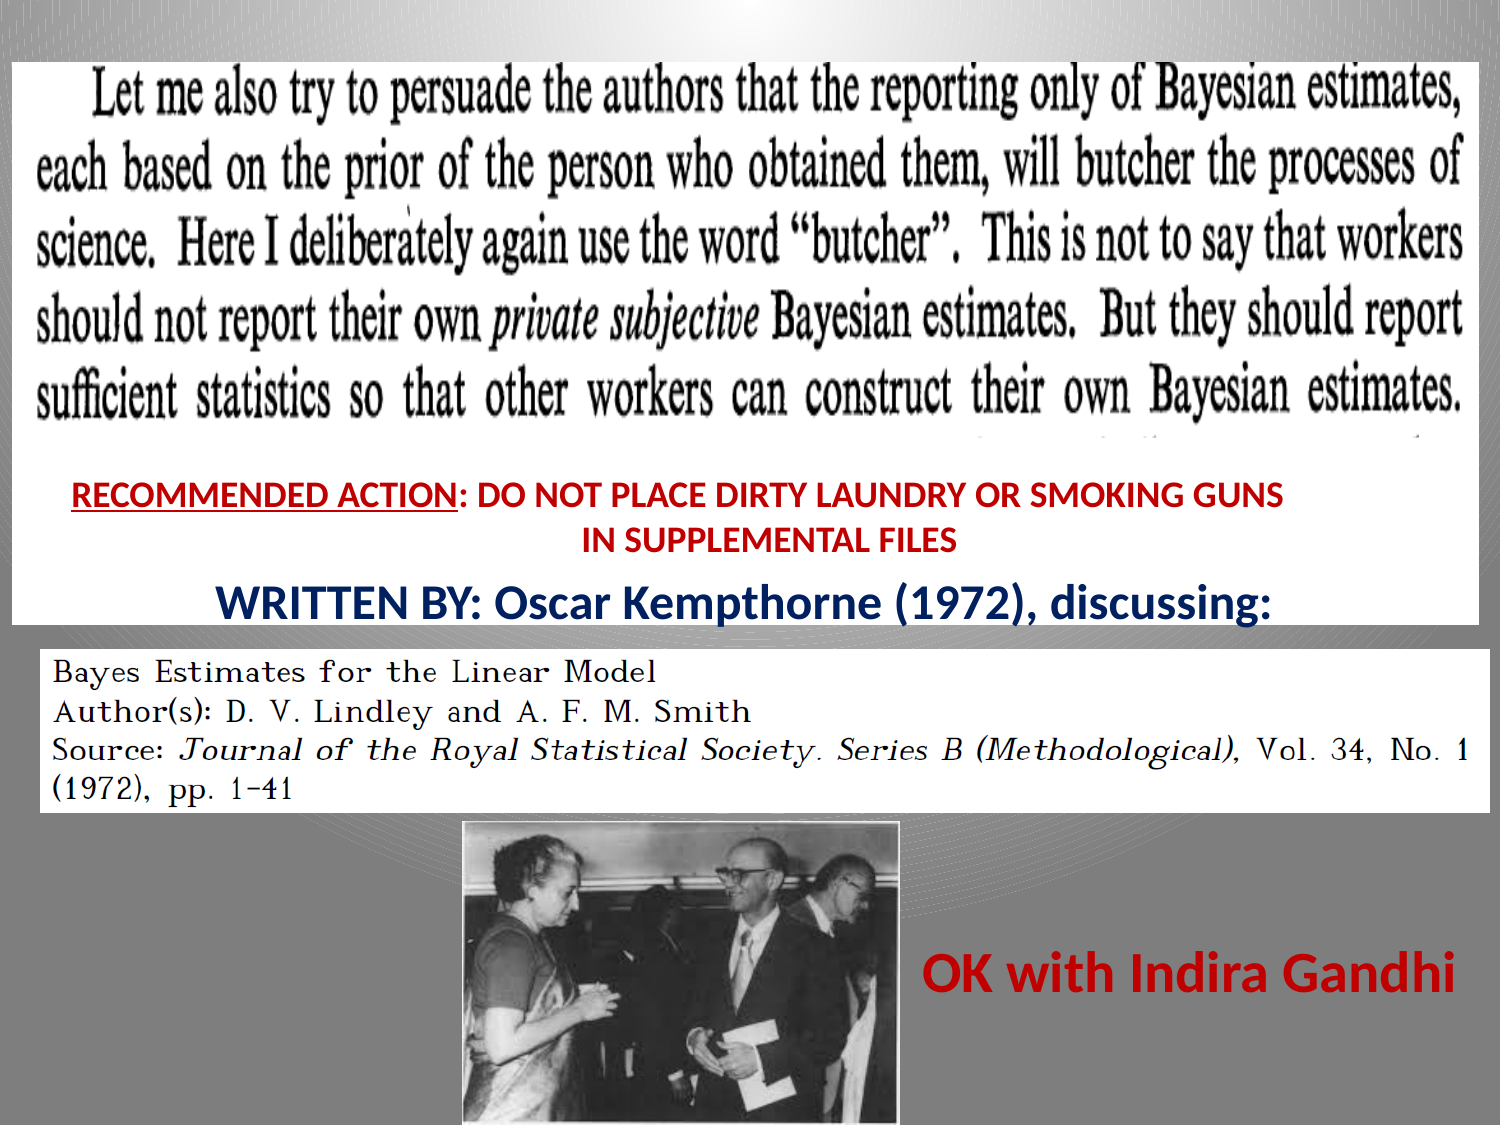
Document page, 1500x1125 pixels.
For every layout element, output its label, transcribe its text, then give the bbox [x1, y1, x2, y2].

picture [12, 62, 1479, 626]
picture [462, 820, 901, 1125]
text_box OK with Indira Gandhi [907, 926, 1472, 1012]
picture [40, 649, 1490, 813]
